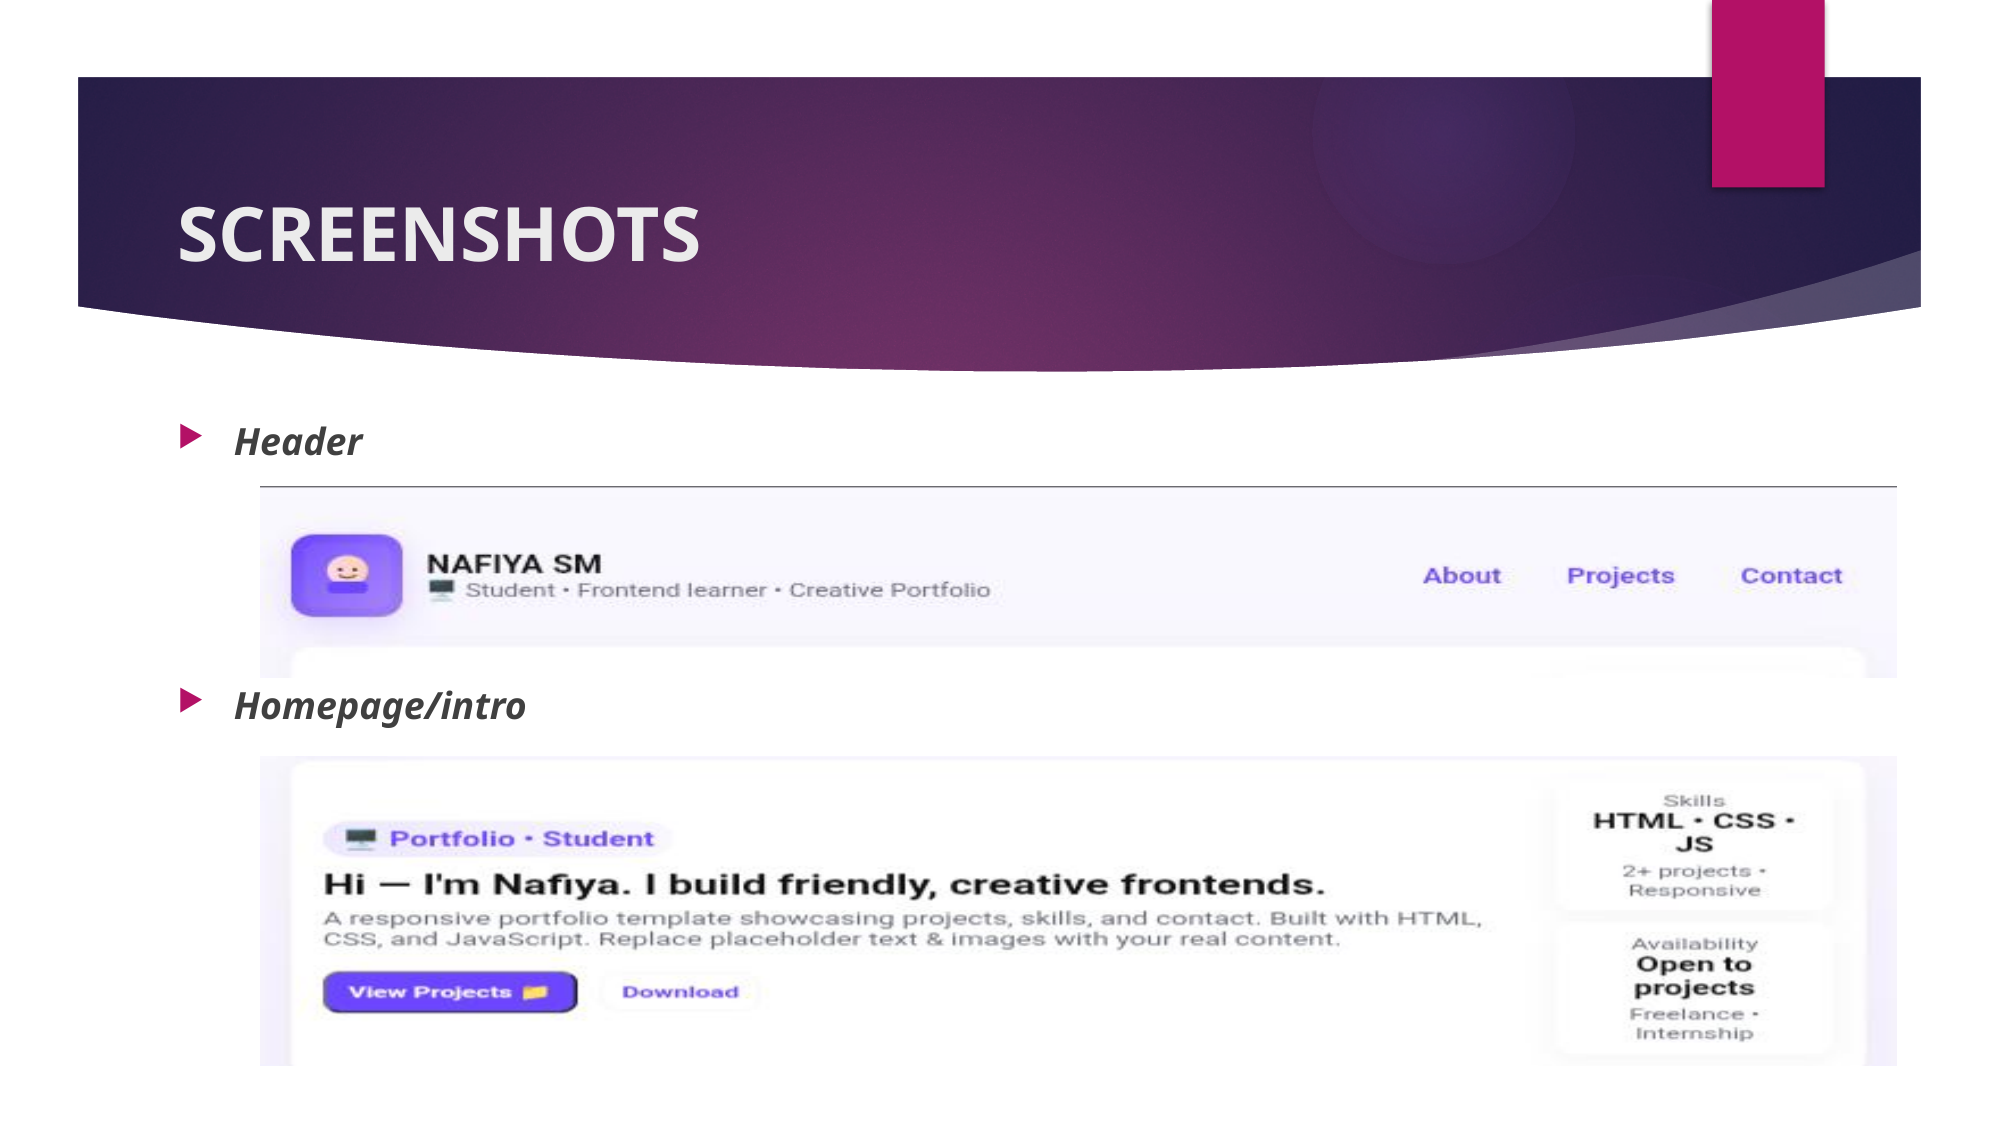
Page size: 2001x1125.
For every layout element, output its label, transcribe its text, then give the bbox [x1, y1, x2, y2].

picture [259, 756, 1897, 1066]
list Header Homepage/intro [162, 410, 1659, 1066]
title SCREENSHOTS [162, 173, 1600, 290]
picture [259, 486, 1897, 678]
